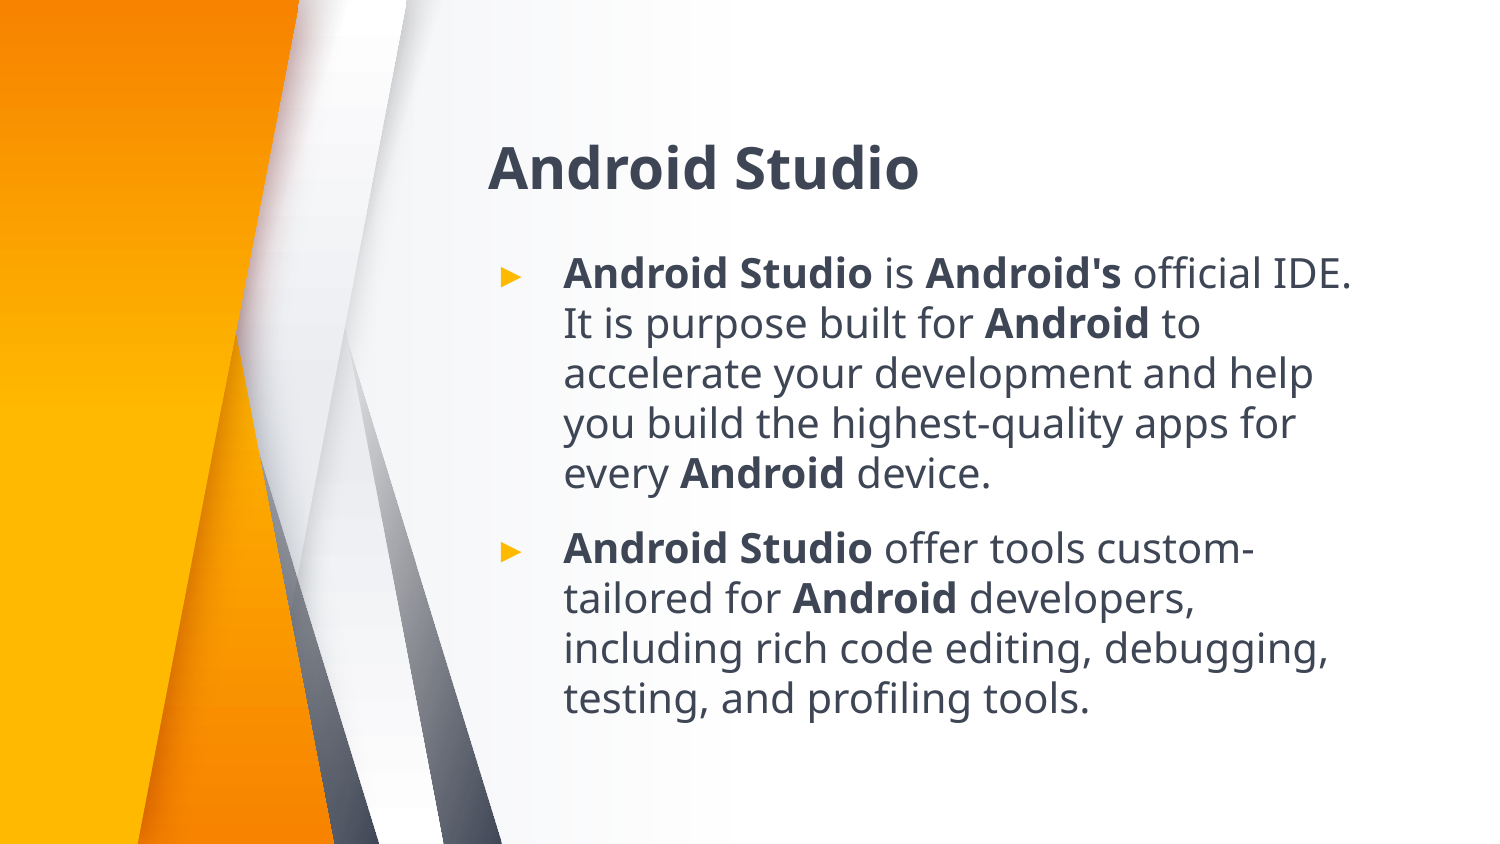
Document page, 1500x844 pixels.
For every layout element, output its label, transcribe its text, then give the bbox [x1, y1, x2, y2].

list Android Studio is Android's official IDE. It is purpose built for Android to accelerate your development and help you build the highest-quality apps for every Android device. Android Studio offer tools custom-tailored for Android developers, including rich code editing, debugging, testing, and profiling tools. [488, 247, 1385, 716]
title Android Studio [488, 137, 1385, 203]
